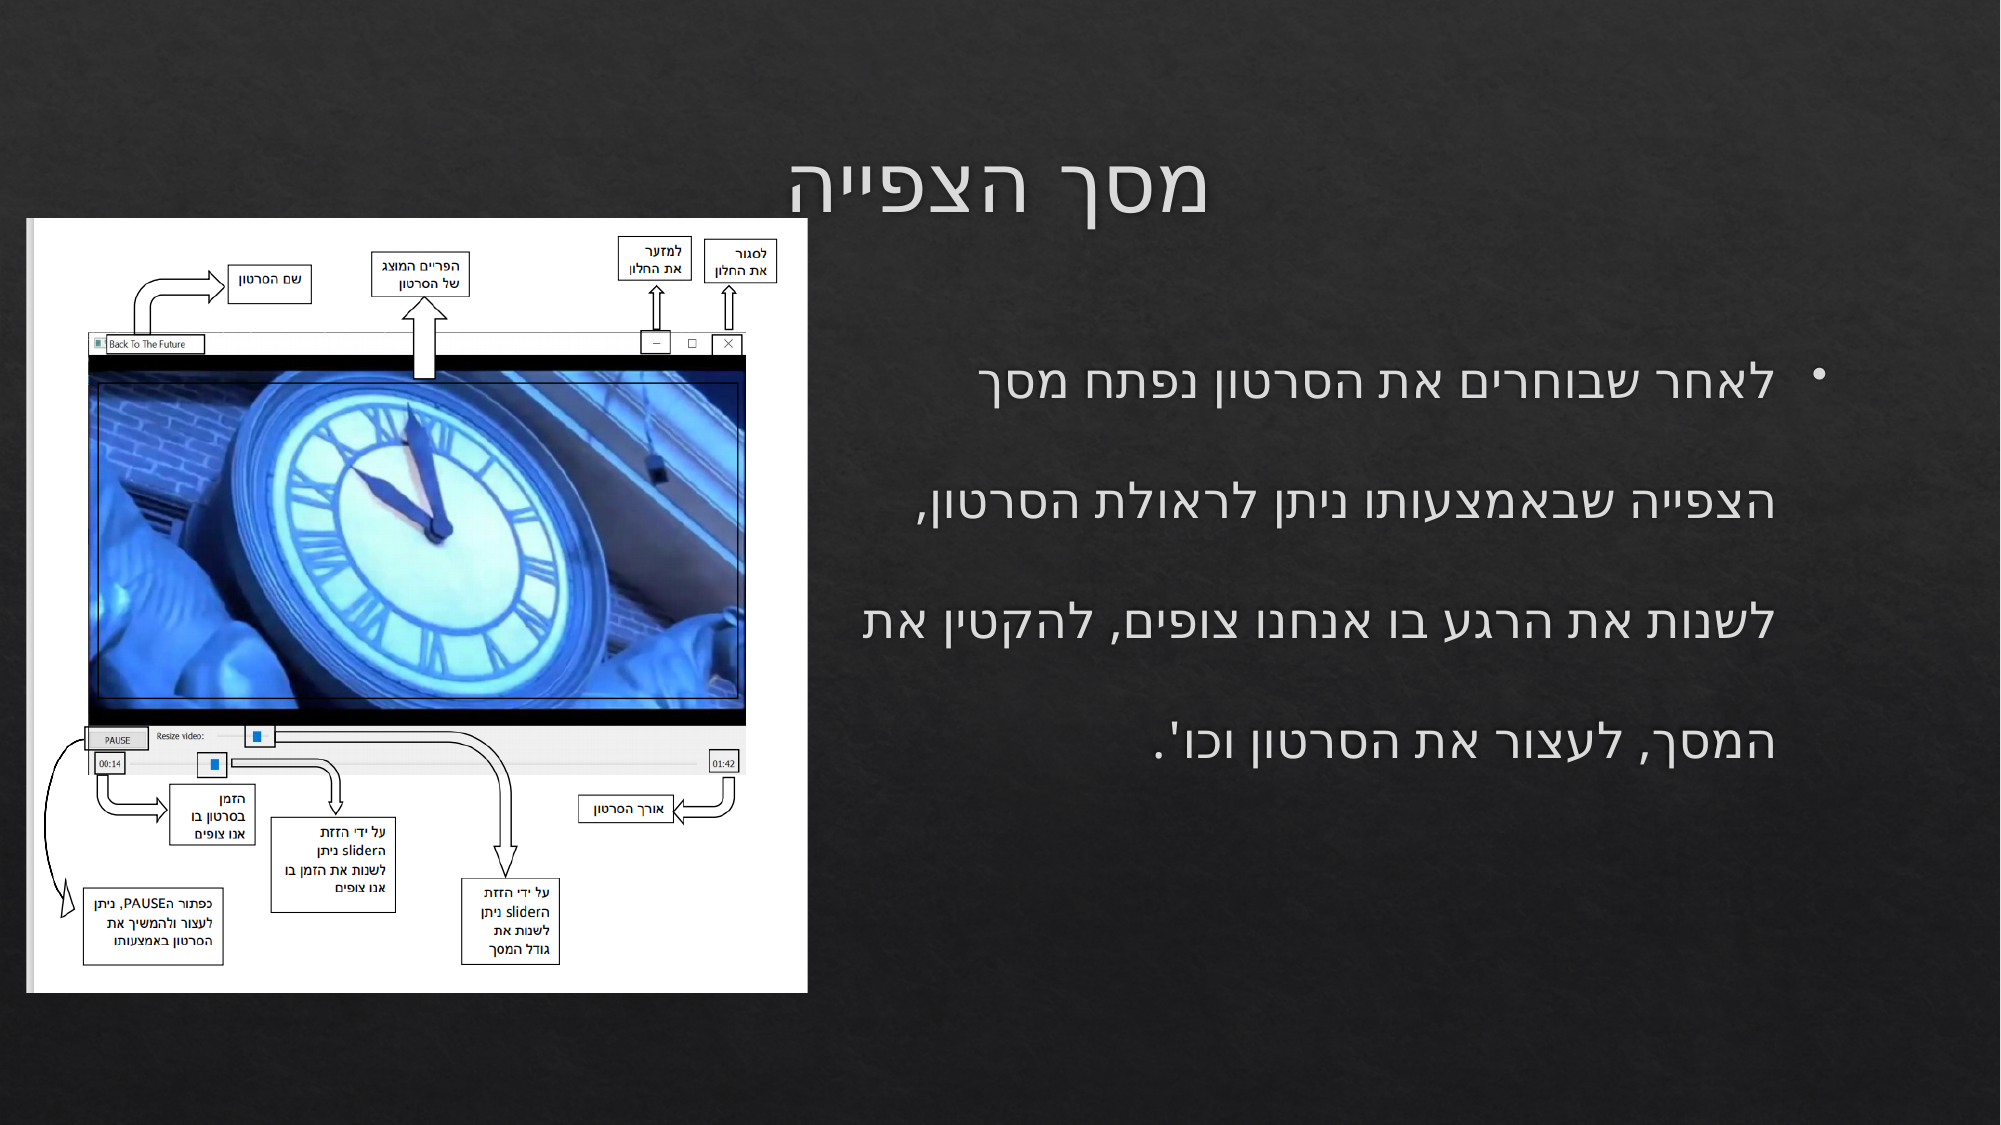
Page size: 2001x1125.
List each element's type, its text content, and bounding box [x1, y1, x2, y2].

title מסך הצפייה [149, 99, 1849, 260]
text_box לאחר שבוחרים את הסרטון נפתח מסך הצפייה שבאמצעותו ניתן לראולת הסרטון, לשנות את הרגע בו אנחנו צופים, להקטין את המסך, לעצור את הסרטון וכו'. [816, 280, 1850, 947]
picture [26, 217, 808, 993]
